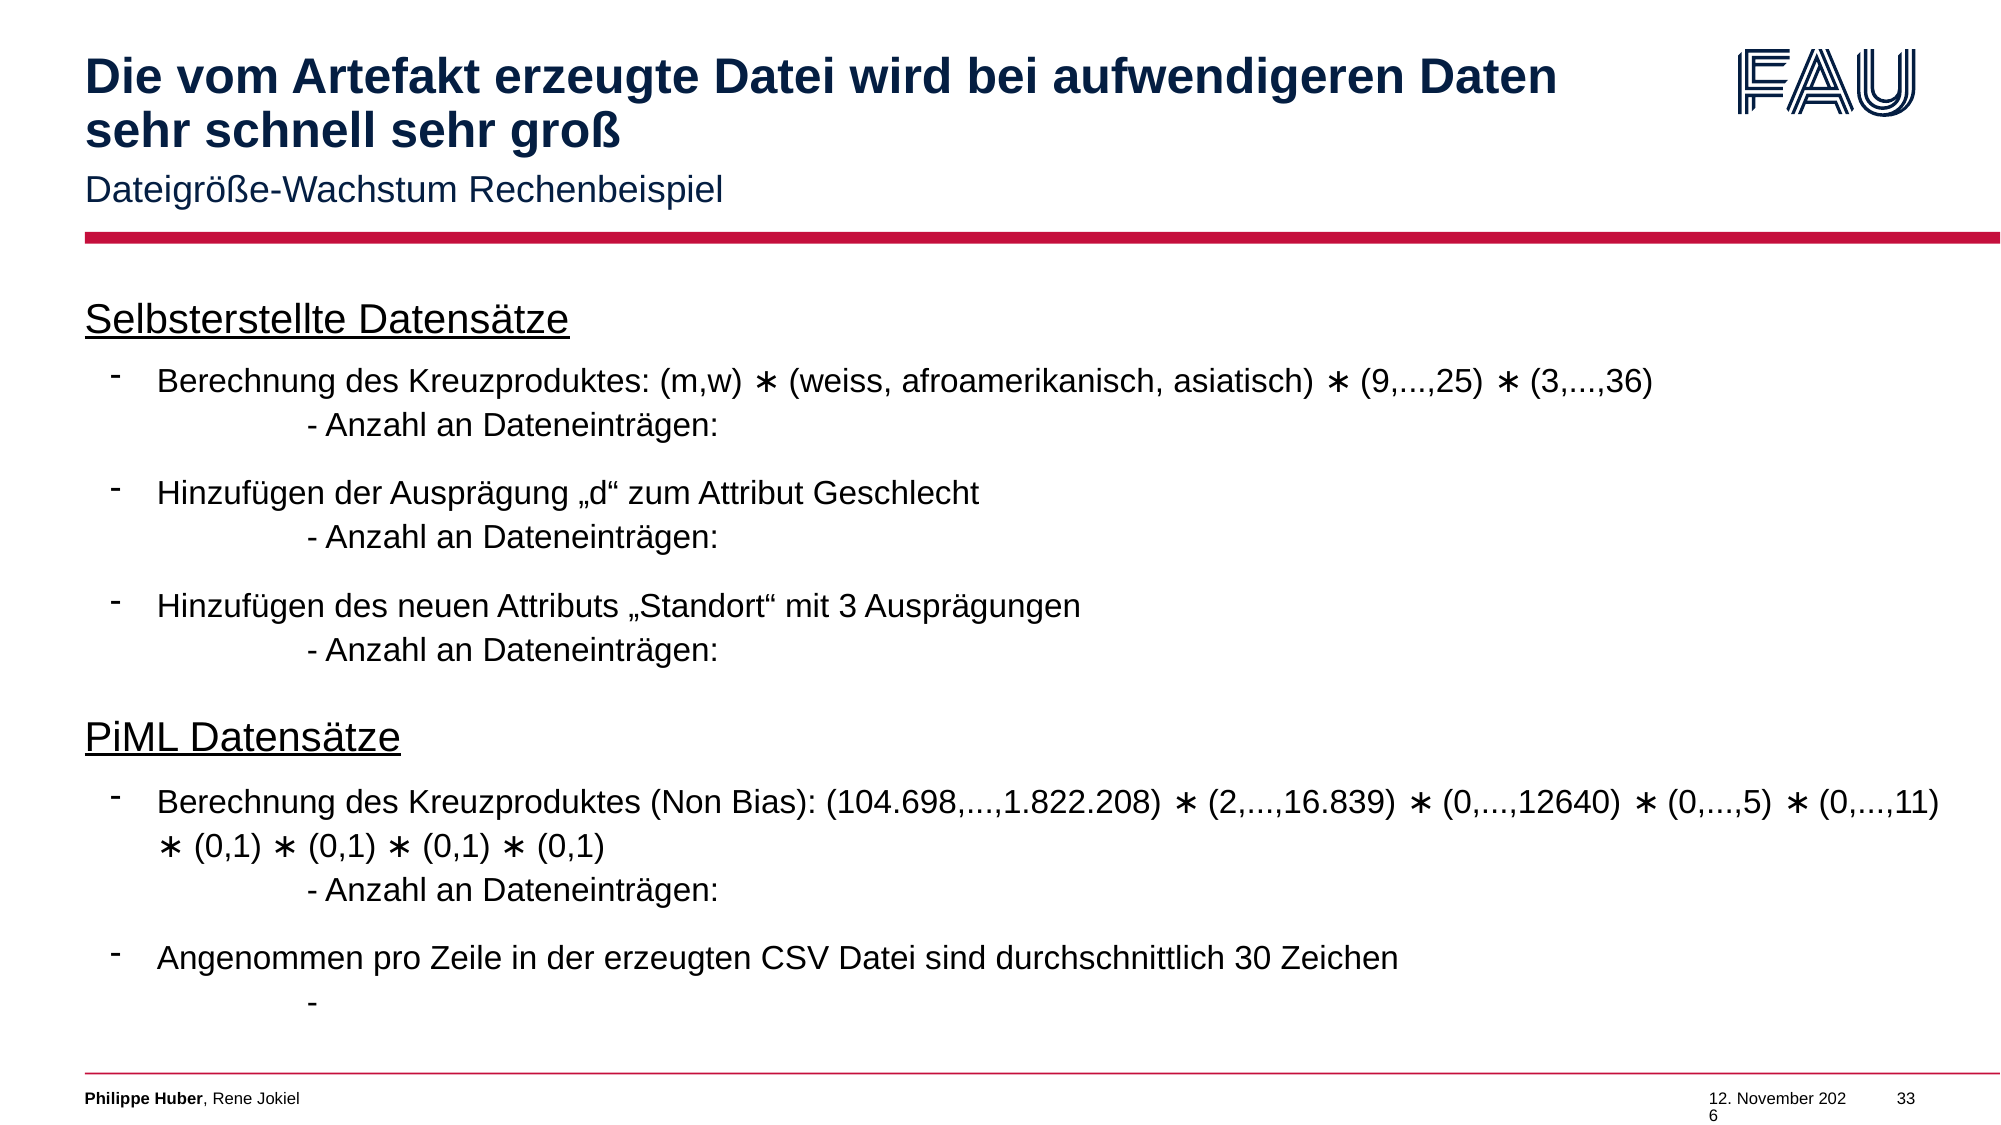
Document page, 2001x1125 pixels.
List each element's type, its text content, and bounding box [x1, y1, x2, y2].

text_box PiML Datensätze [84, 704, 643, 760]
list Dateigröße-Wachstum Rechenbeispiel [85, 161, 1656, 209]
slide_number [1708, 1088, 1849, 1109]
title Die vom Artefakt erzeugte Datei wird bei aufwendigeren Daten sehr schnell sehr groß [85, 49, 1656, 159]
footer Philippe Huber, Rene Jokiel [84, 1088, 1656, 1109]
slide_number 33 [1883, 1088, 1916, 1109]
text_box Selbsterstellte Datensätze [84, 287, 643, 343]
